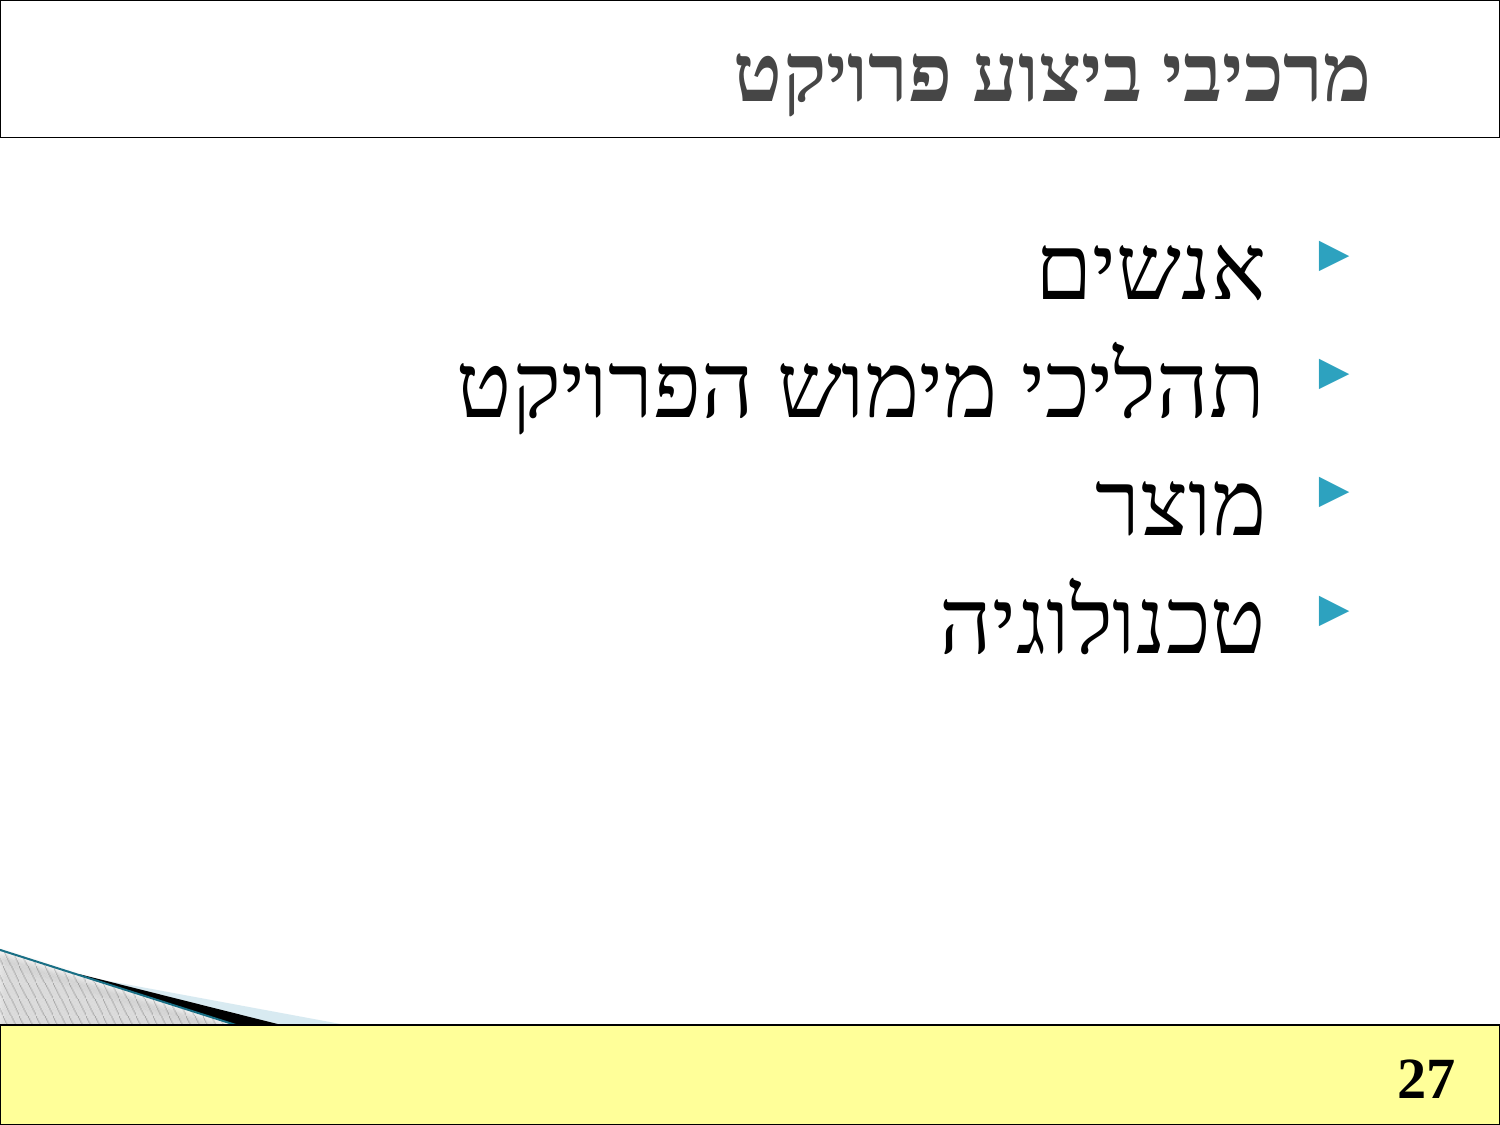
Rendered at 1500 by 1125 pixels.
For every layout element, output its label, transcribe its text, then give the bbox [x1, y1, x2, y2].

list אנשים תהליכי מימוש הפרויקט מוצר טכנולוגיה [112, 200, 1388, 938]
title מרכיבי ביצוע פרויקט [112, 12, 1388, 125]
